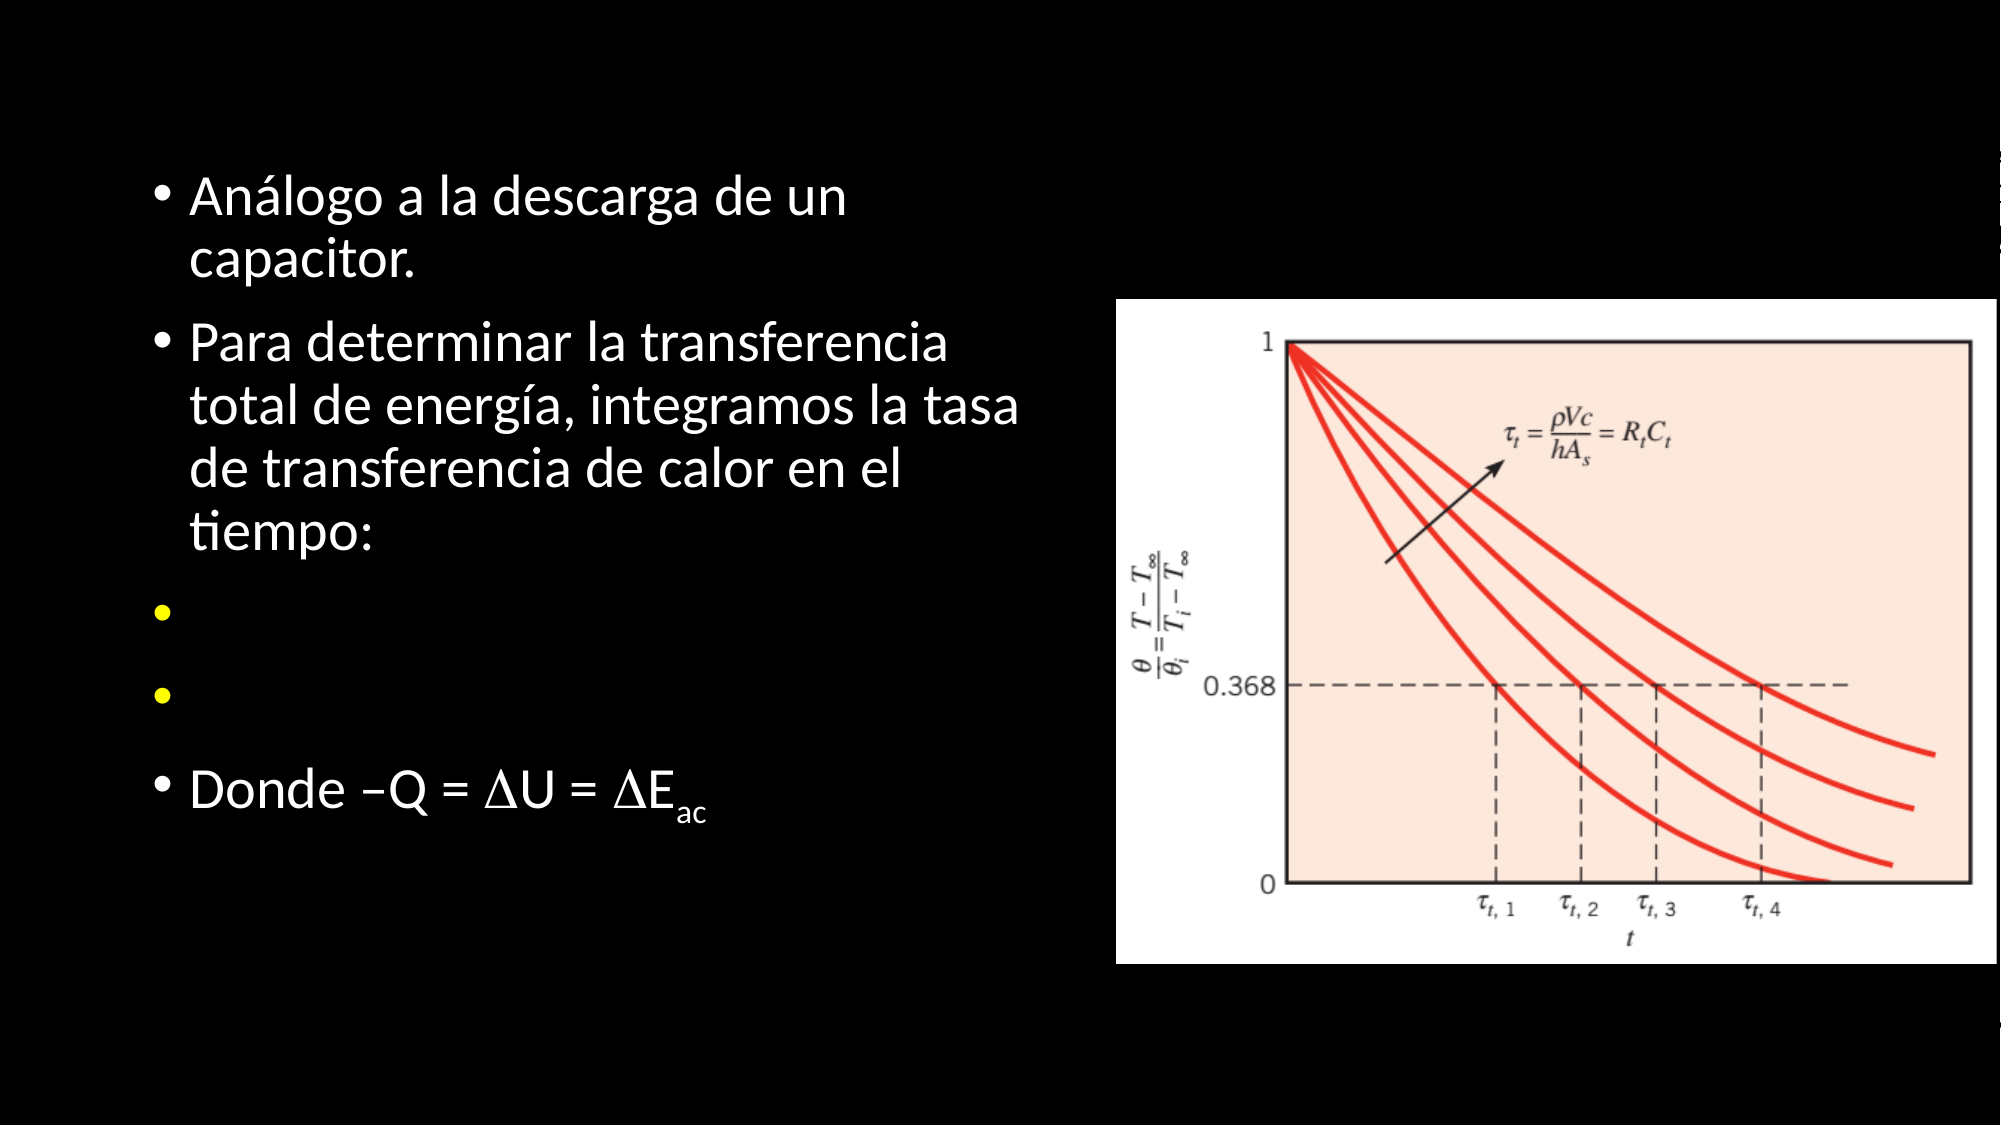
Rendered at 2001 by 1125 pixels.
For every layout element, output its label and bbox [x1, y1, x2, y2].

picture [1115, 299, 1997, 964]
